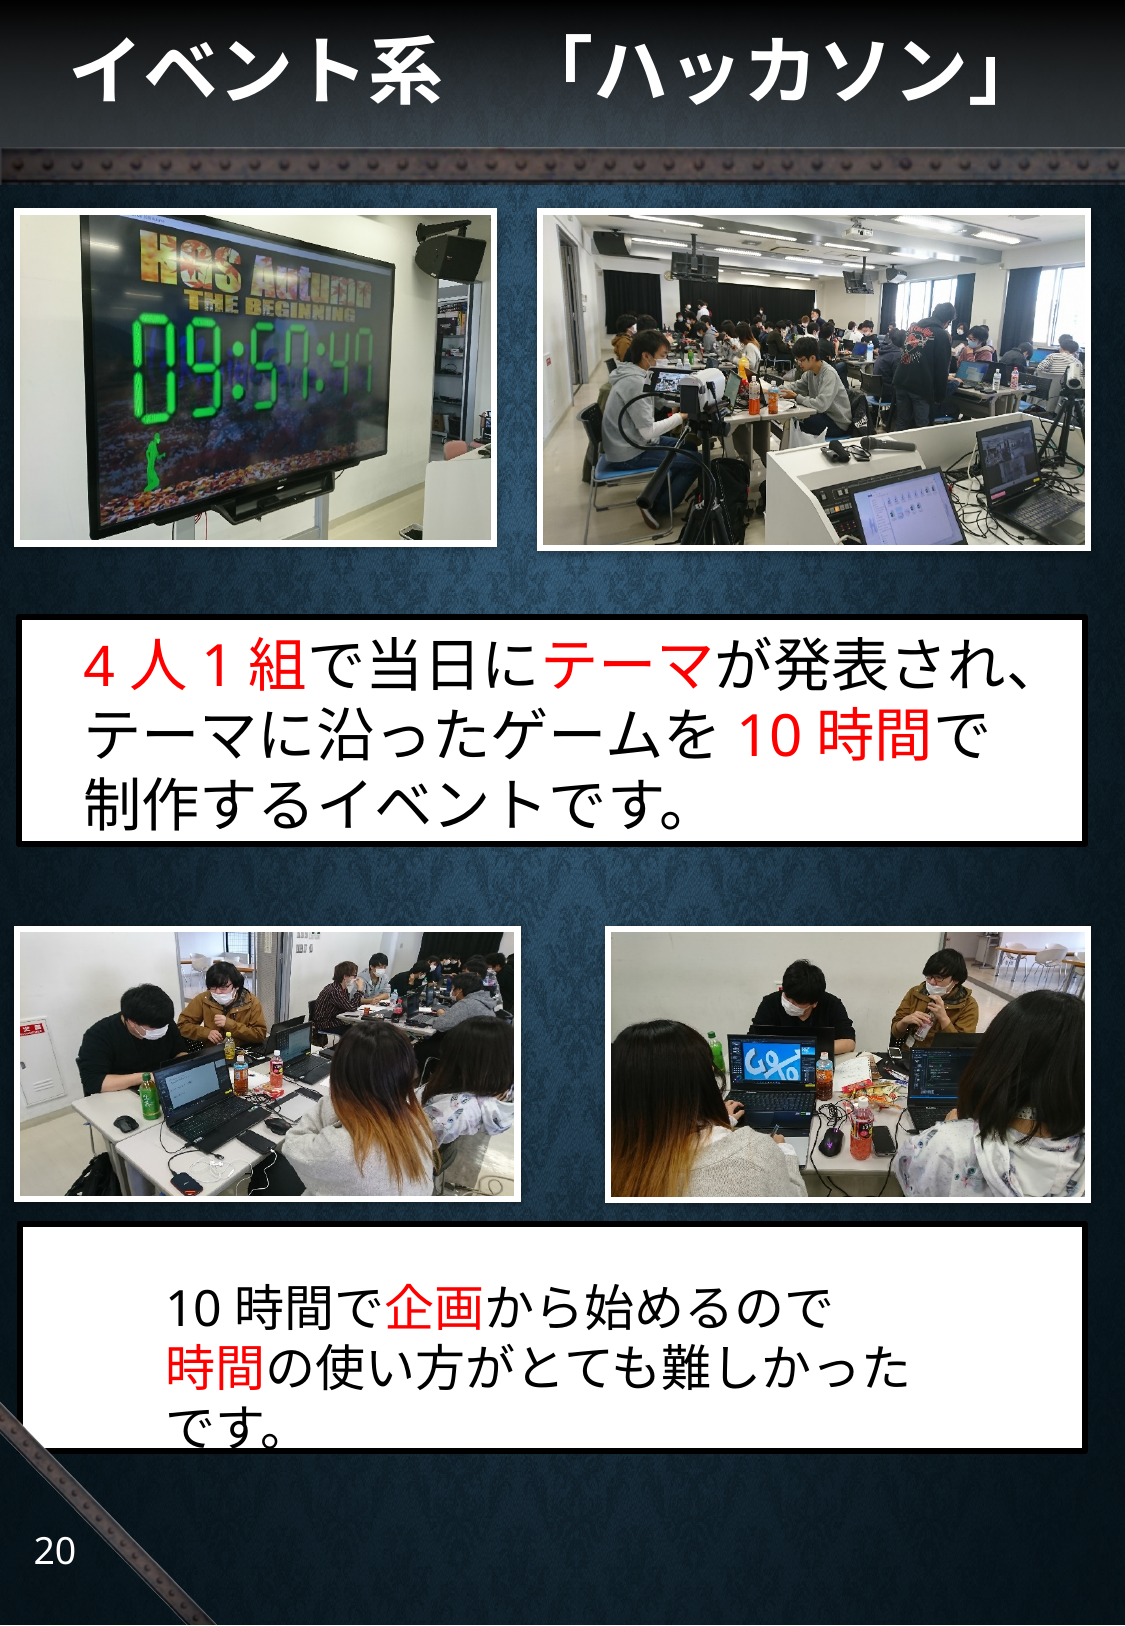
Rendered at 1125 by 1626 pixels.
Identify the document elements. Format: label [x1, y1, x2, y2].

picture [19, 931, 516, 1197]
text_box [0, 0, 1125, 1625]
picture [542, 214, 1086, 546]
picture [610, 931, 1086, 1198]
picture [19, 214, 492, 541]
